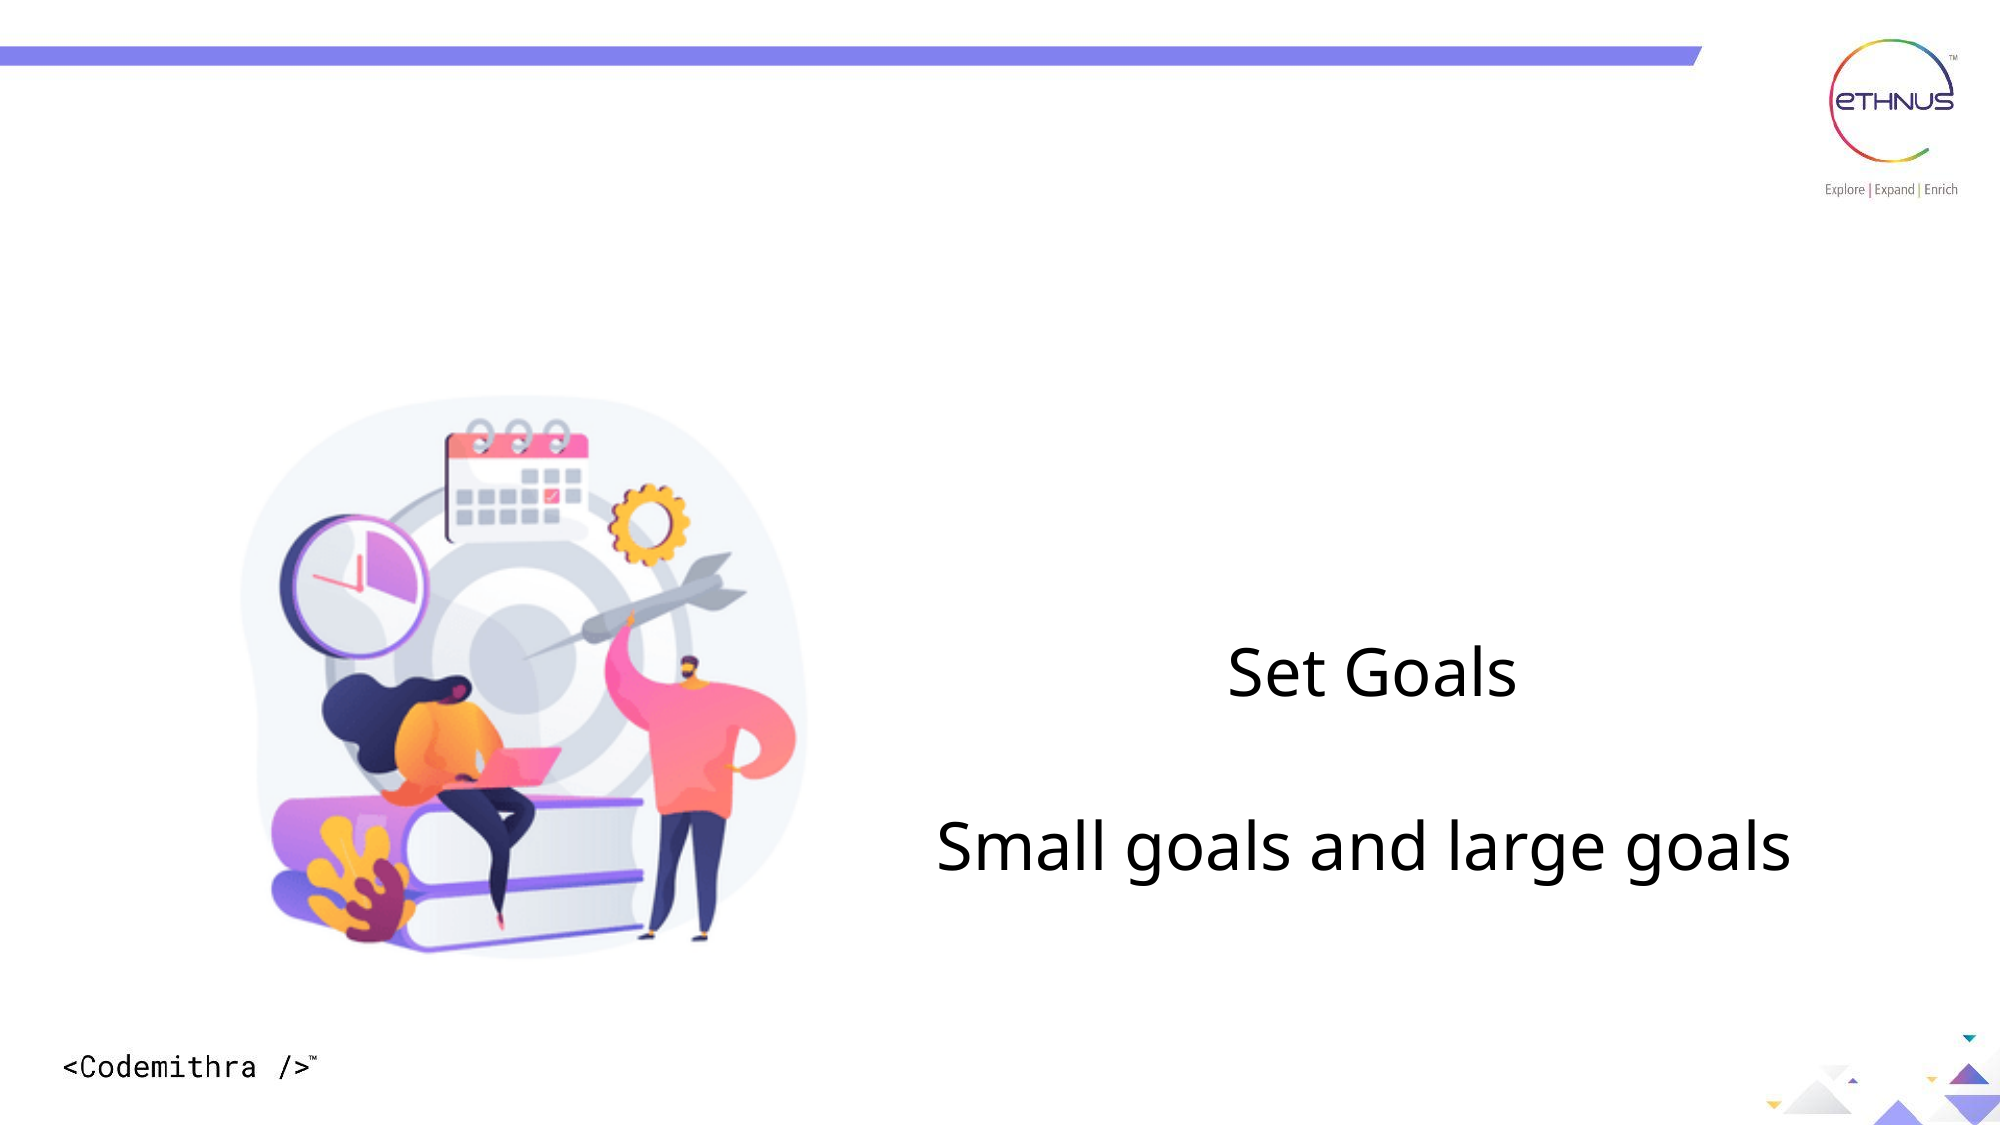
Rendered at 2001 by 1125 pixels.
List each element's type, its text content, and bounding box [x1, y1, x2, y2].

text_box PRESENTATION SKILLS [71, 51, 691, 155]
text_box Set Goals Small goals and large goals [904, 559, 2000, 1018]
picture [0, 1, 2000, 1125]
